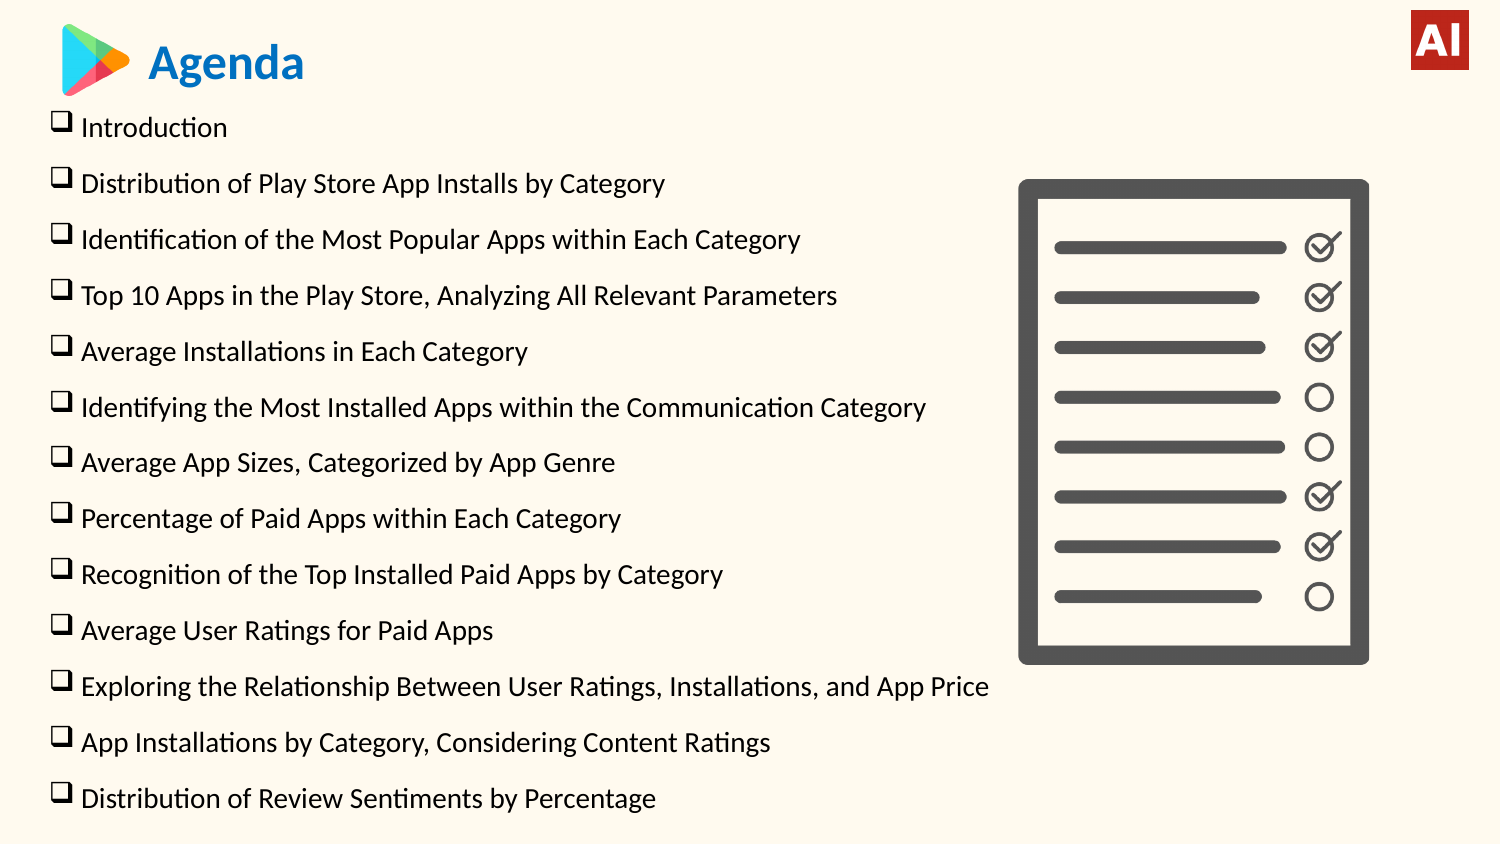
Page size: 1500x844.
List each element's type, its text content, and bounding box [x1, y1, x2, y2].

text_box [58, 24, 134, 96]
text_box Agenda [133, 21, 1077, 82]
list Introduction Distribution of Play Store App Installs by Category Identification of the Most Popular Apps within Each Category Top 10 Apps in the Play Store, Analyzing All Relevant Parameters Average Installations in Each Category Identifying the Most Installed Apps within the Communication Category Average App Sizes, Categorized by App Genre Percentage of Paid Apps within Each Category Recognition of the Top Installed Paid Apps by Category Average User Ratings for Paid Apps Exploring the Relationship Between User Ratings, Installations, and App Price App Installations by Category, Considering Content Ratings Distribution of Review Sentiments by Percentage [33, 100, 1432, 841]
picture [1411, 10, 1469, 70]
